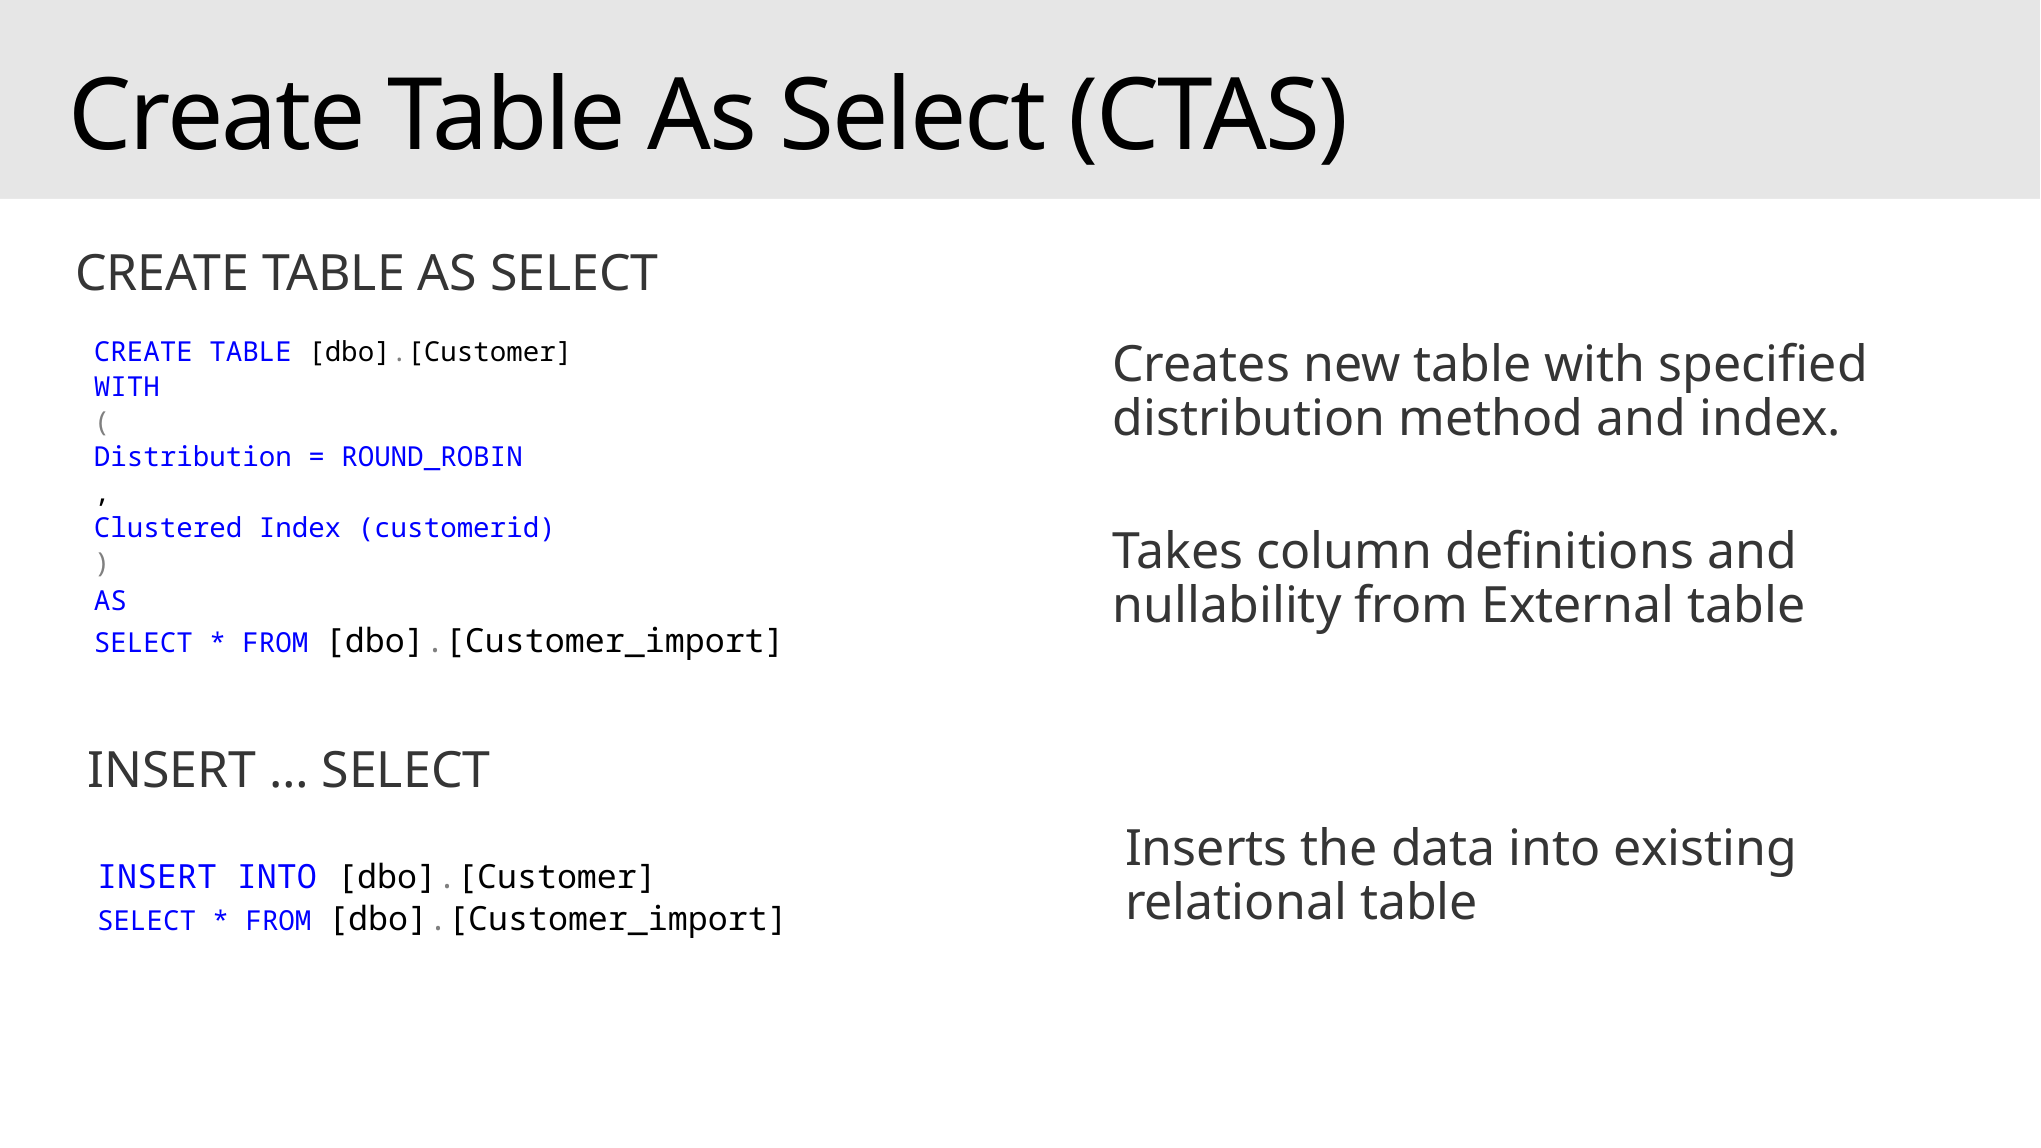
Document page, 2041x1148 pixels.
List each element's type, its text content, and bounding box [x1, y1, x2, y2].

text_box CREATE TABLE AS SELECT [45, 223, 916, 326]
text_box Creates new table with specified distribution method and index. Takes column definitions and nullability from External table [1082, 314, 1953, 657]
text_box INSERT … SELECT [57, 720, 928, 822]
list CREATE TABLE [dbo].[Customer] WITH ( Distribution = ROUND_ROBIN , Clustered Index (customerid) ) AS SELECT * FROM [dbo].[Customer_import] [70, 248, 2041, 696]
text_box Inserts the data into existing relational table [1095, 798, 1966, 954]
text_box INSERT INTO [dbo].[Customer] SELECT * FROM [dbo].[Customer_import] [73, 844, 1095, 953]
title Create Table As Select (CTAS) [45, 48, 1996, 199]
